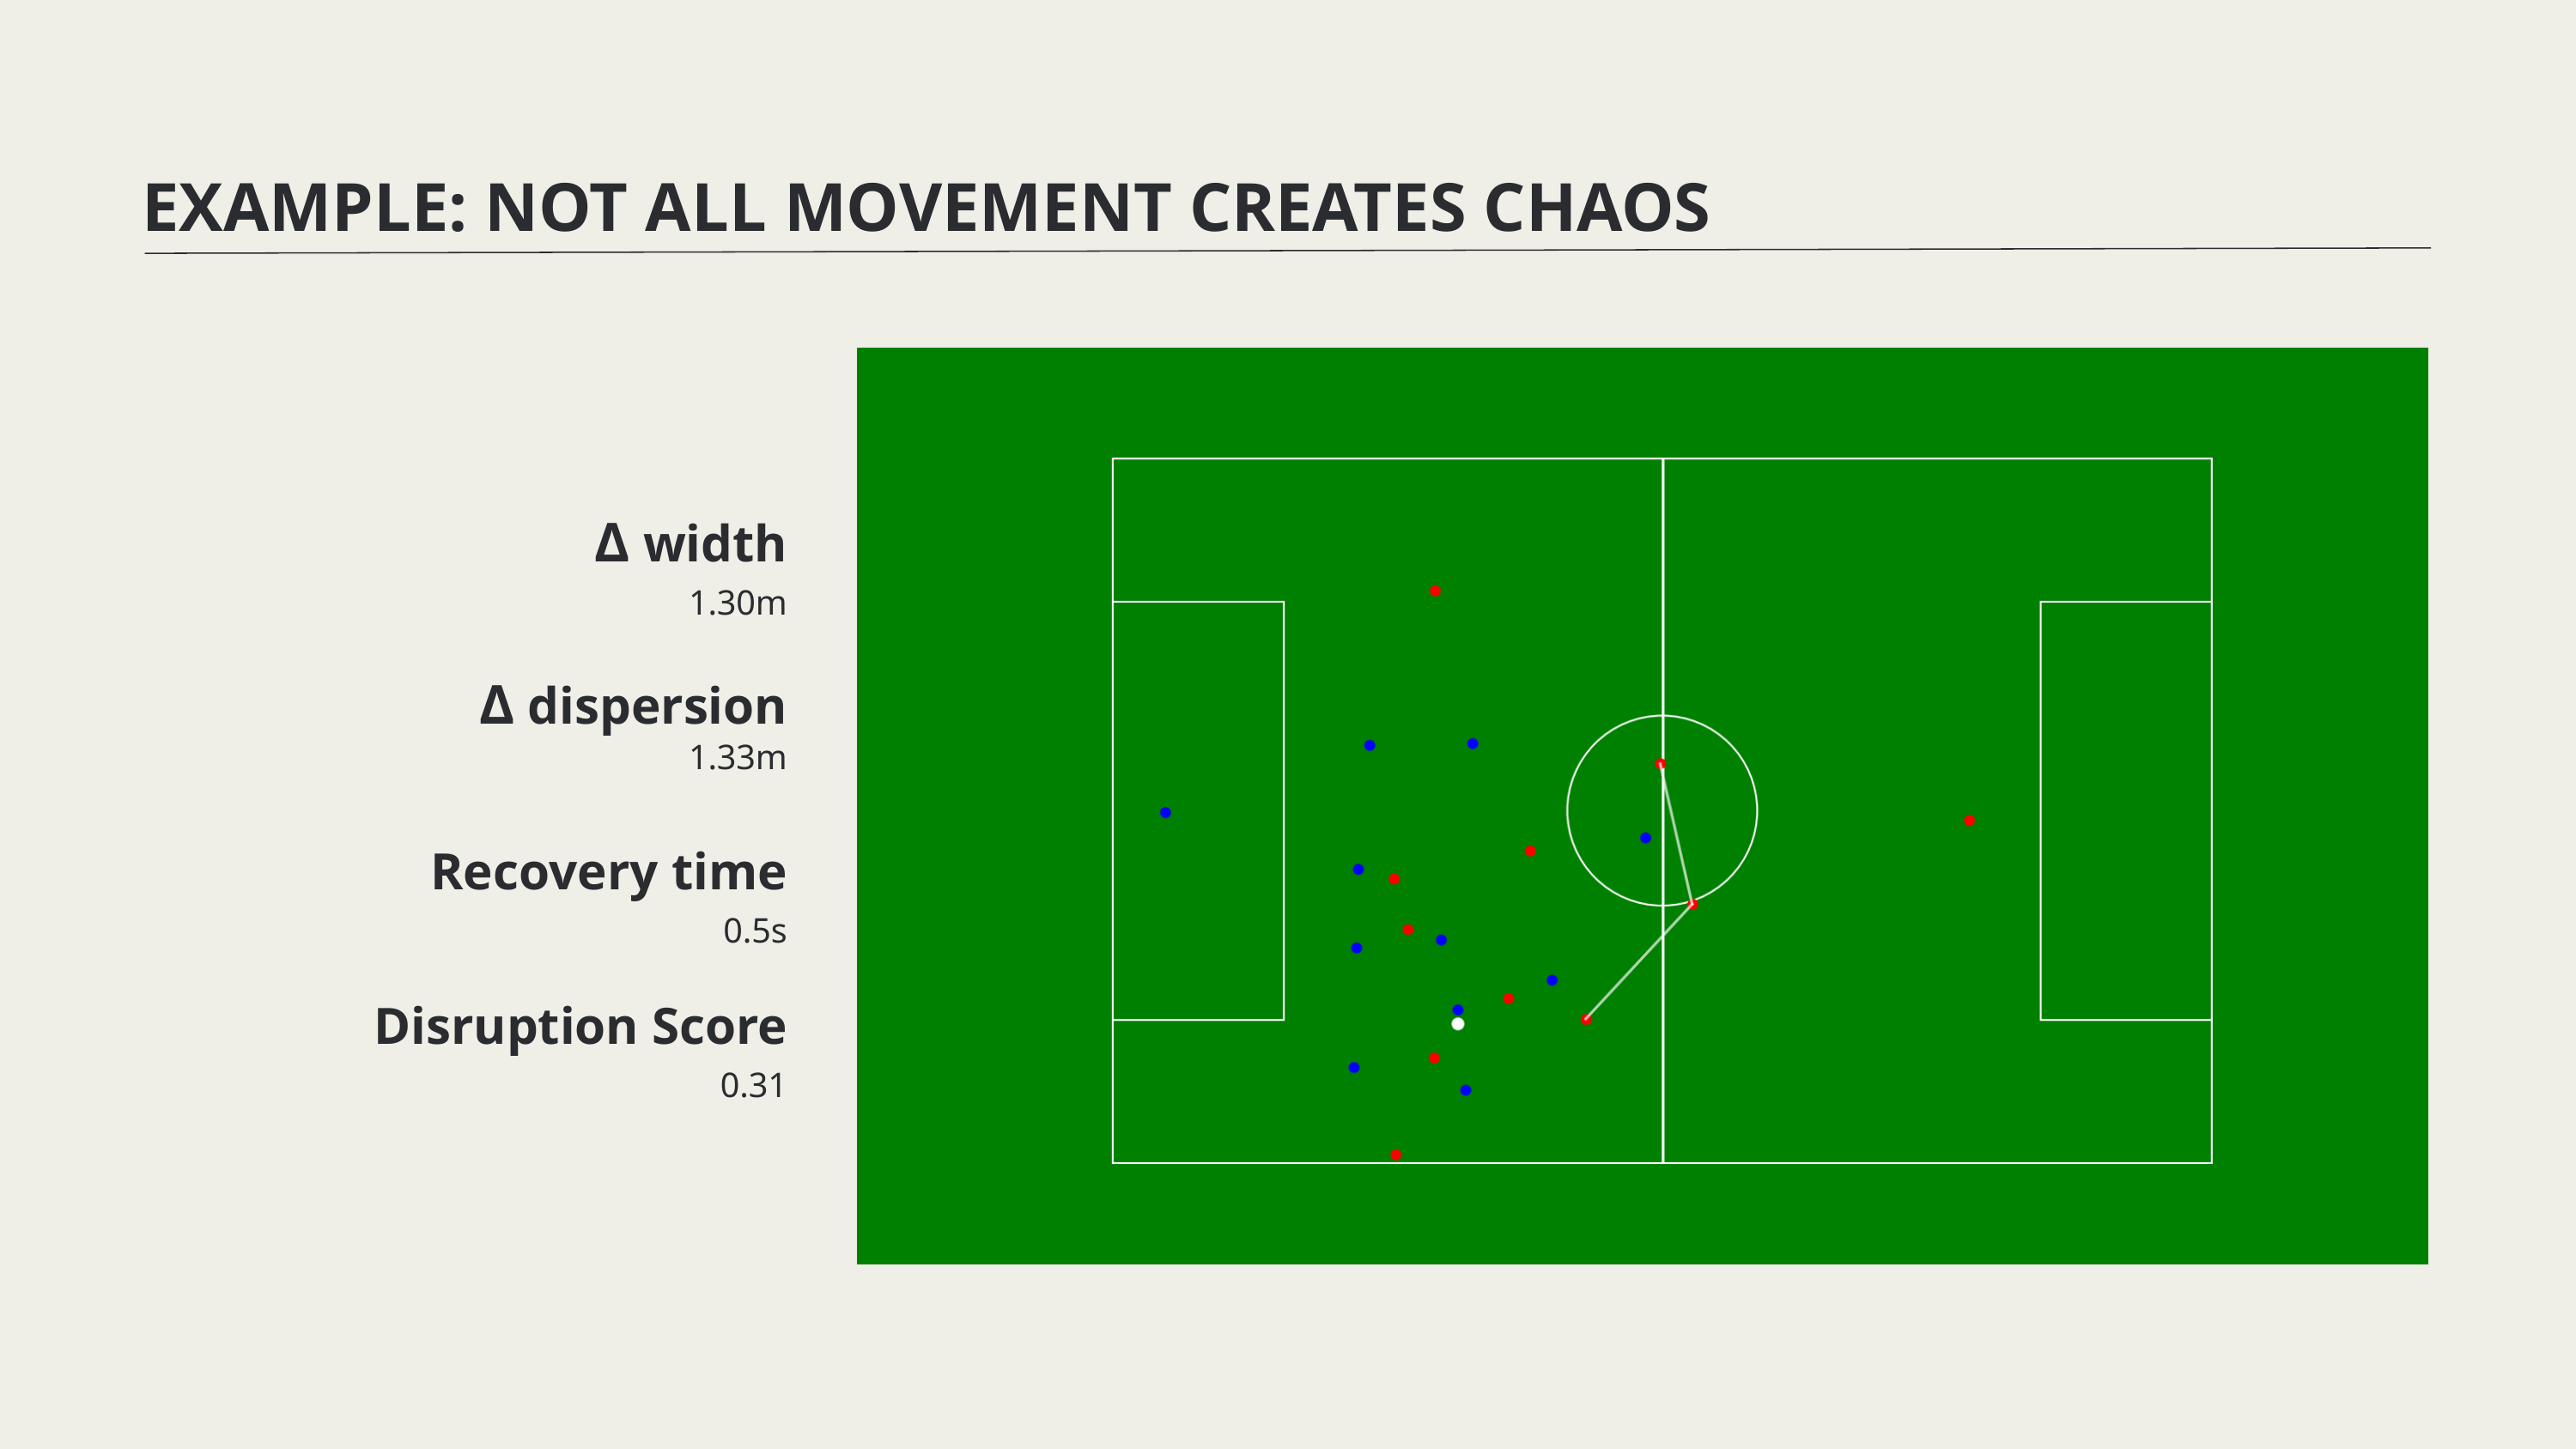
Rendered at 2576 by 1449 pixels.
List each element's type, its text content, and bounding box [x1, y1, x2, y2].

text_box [141, 482, 788, 1089]
picture [857, 348, 2428, 1264]
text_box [144, 247, 2432, 254]
text_box EXAMPLE: NOT ALL MOVEMENT CREATES CHAOS [142, 132, 2428, 245]
